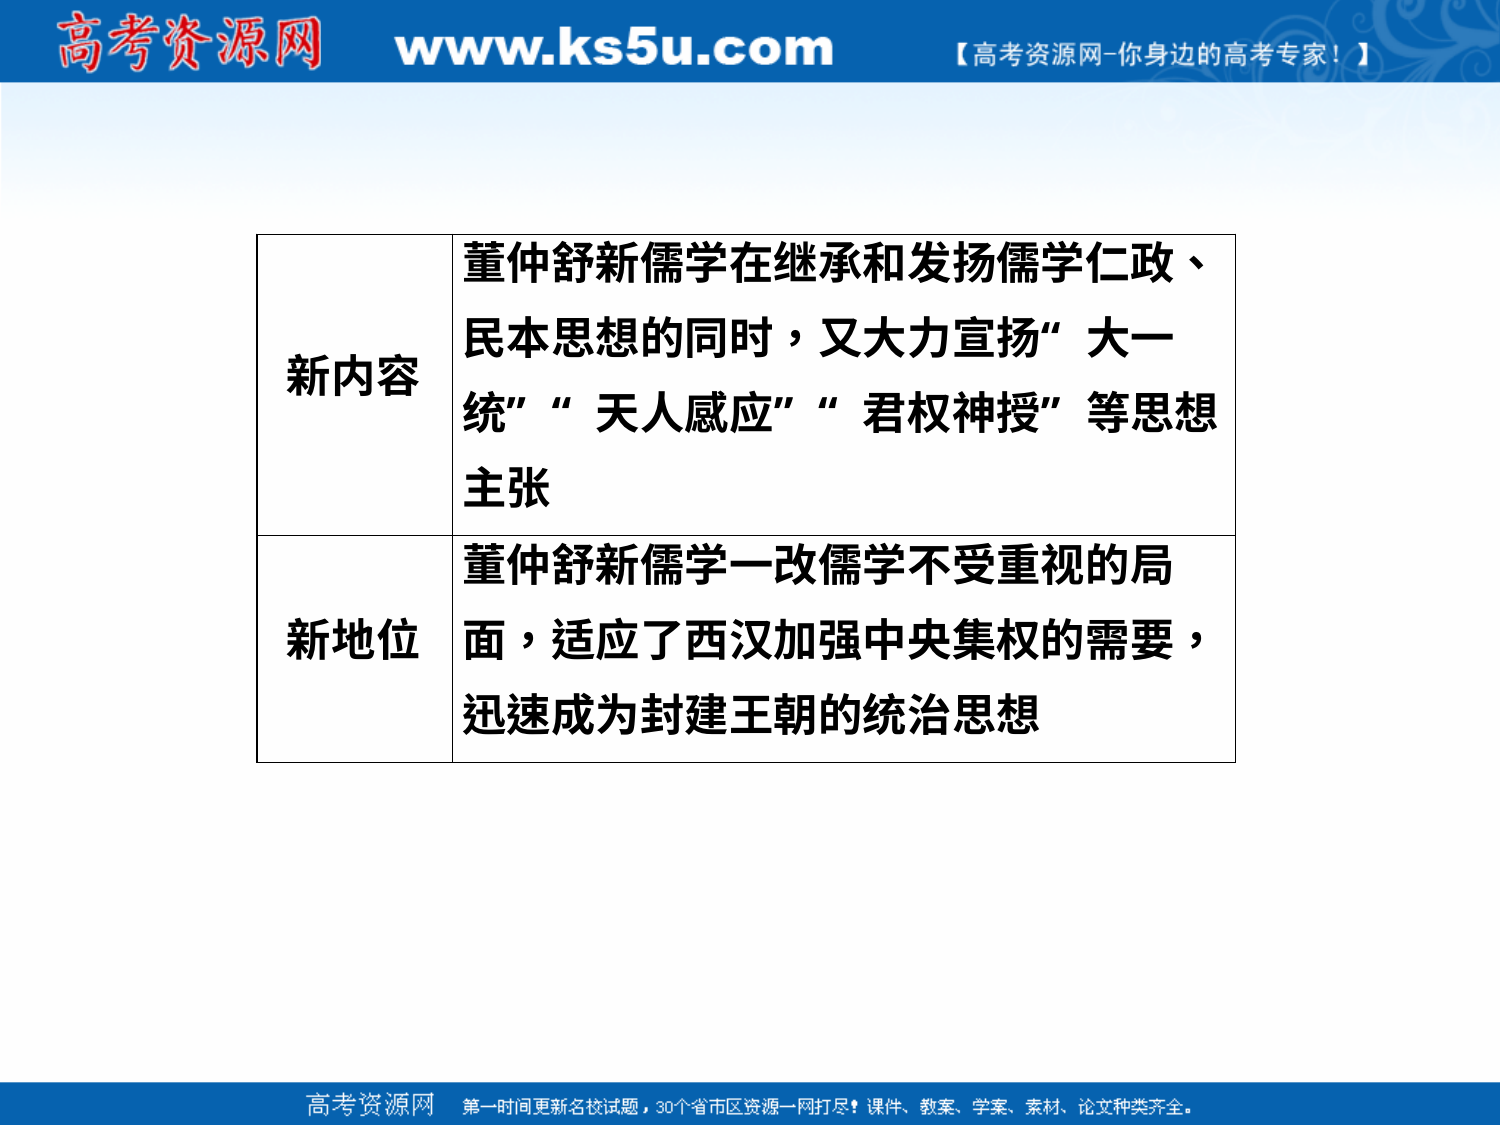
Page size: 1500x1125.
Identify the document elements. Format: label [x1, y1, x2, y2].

text_box [114, 233, 1380, 917]
text_box [129, 197, 1384, 1017]
picture [0, 0, 1500, 1125]
